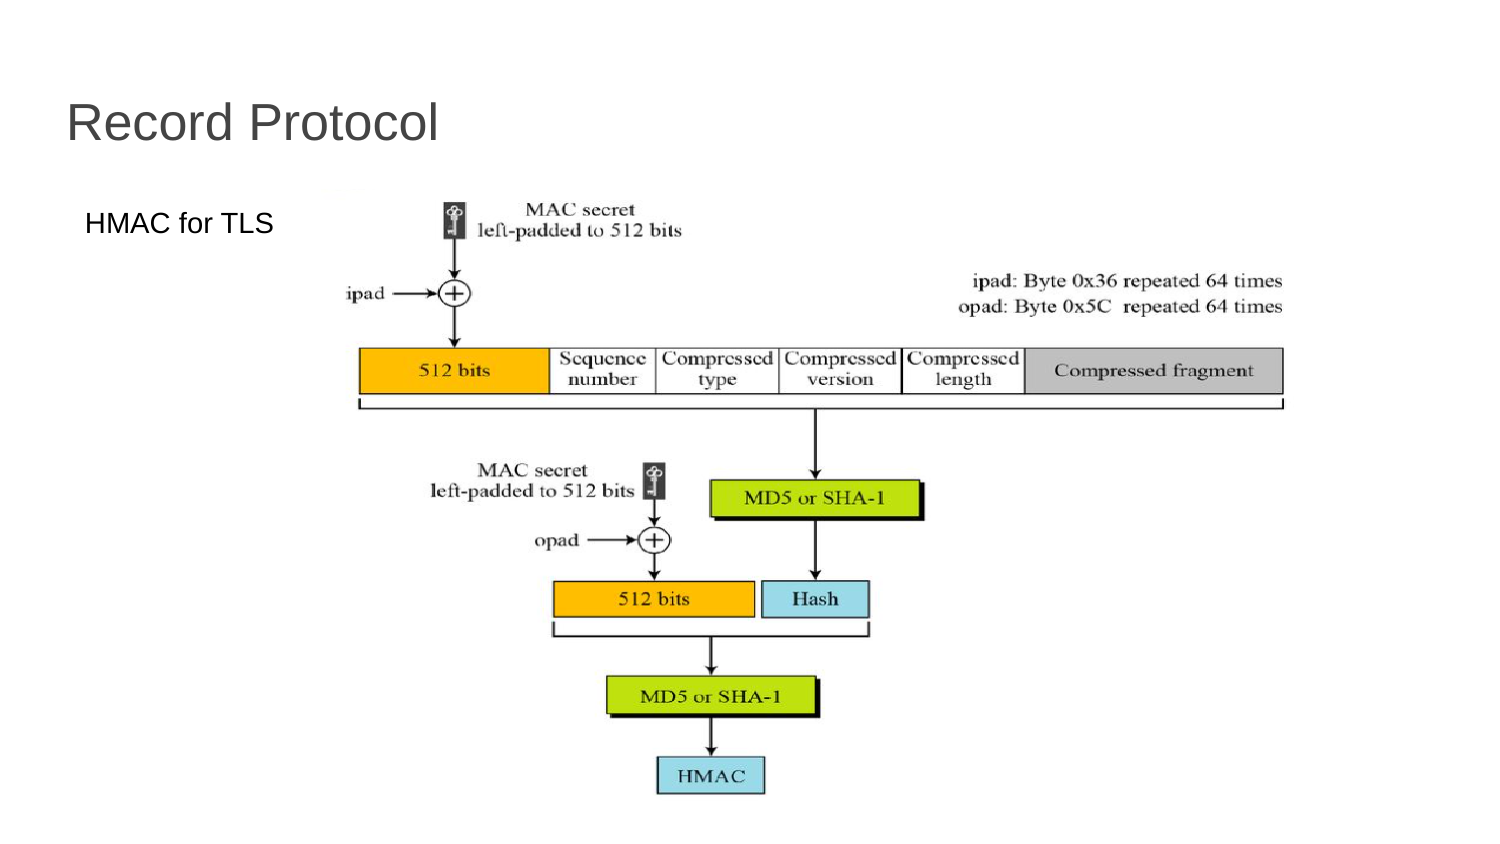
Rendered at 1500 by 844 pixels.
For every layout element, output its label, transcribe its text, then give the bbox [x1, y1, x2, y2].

title Record Protocol [51, 72, 1449, 167]
picture [320, 189, 1299, 802]
text_box HMAC for TLS [70, 189, 318, 255]
